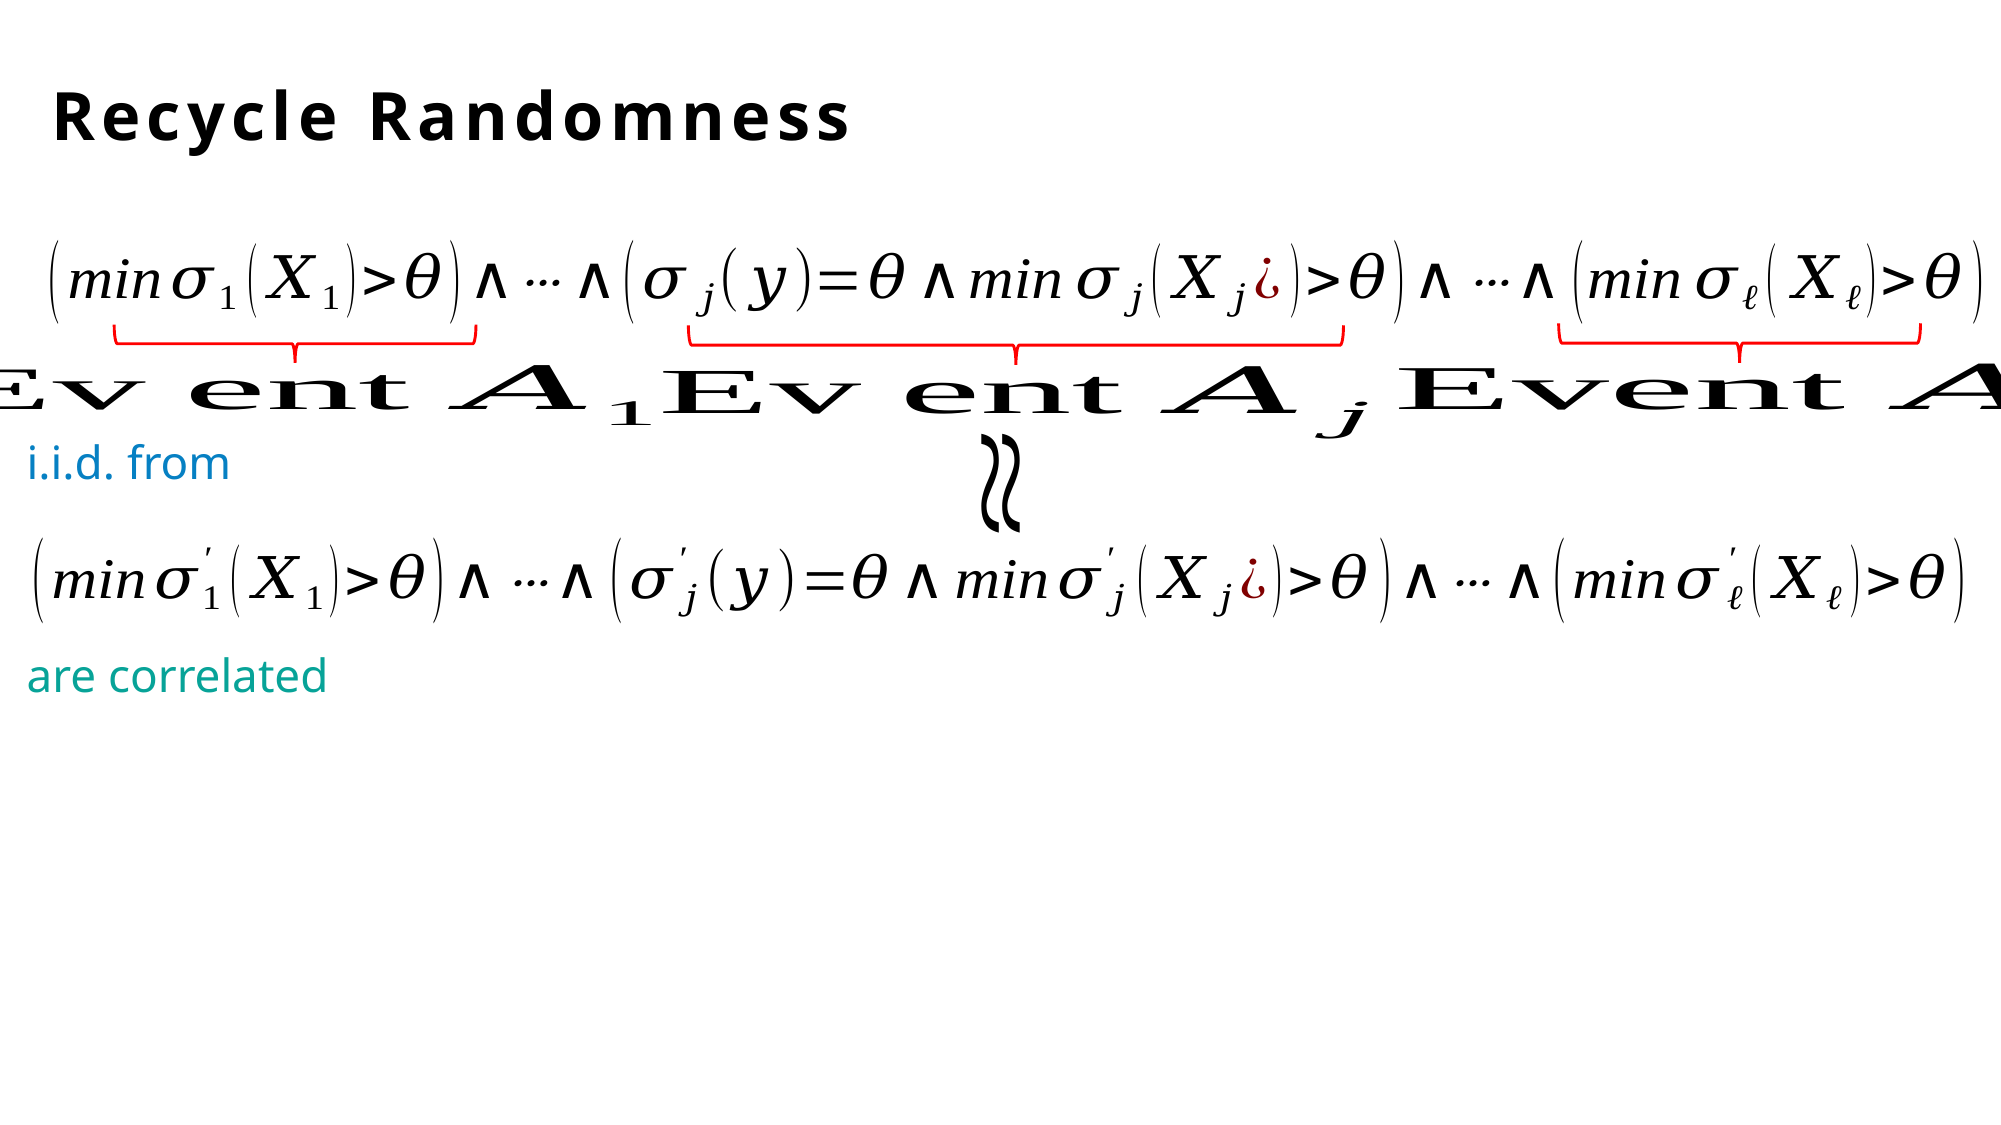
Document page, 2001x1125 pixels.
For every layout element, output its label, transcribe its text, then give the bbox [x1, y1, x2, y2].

text_box [1558, 323, 1922, 363]
text_box Recycle Randomness [36, 66, 867, 162]
text_box [687, 325, 1345, 365]
text_box [113, 324, 477, 363]
